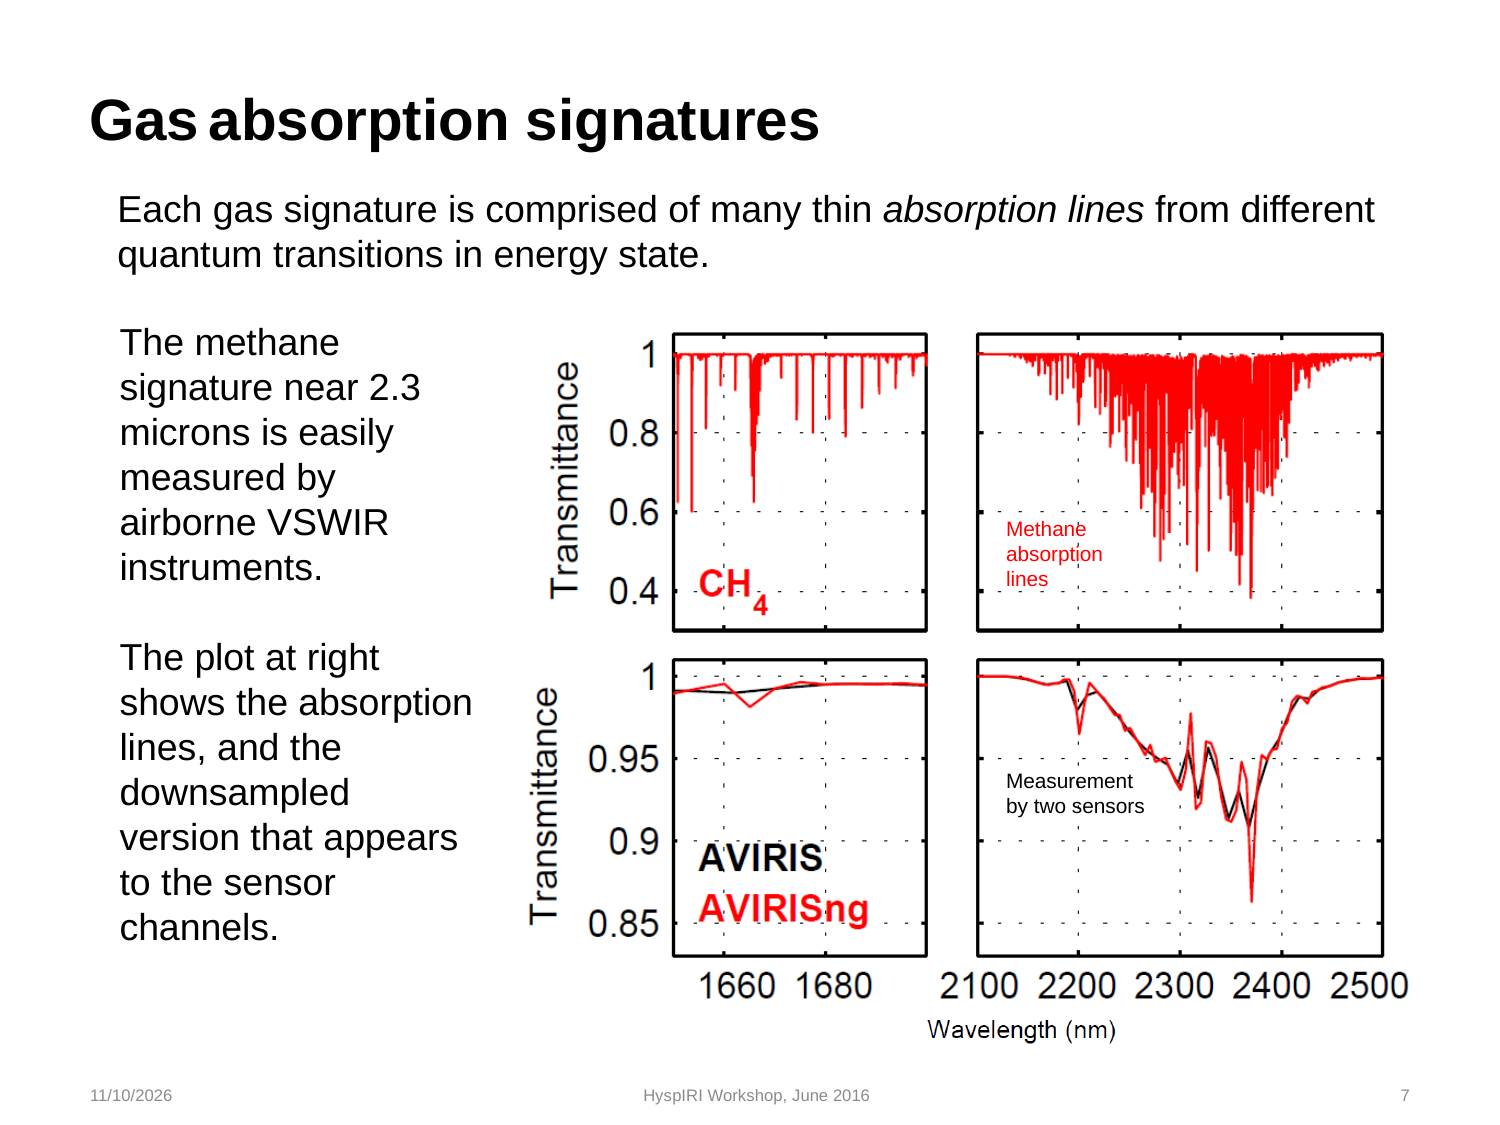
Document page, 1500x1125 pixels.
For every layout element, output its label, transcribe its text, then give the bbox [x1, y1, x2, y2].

slide_number 7 [1217, 1065, 1425, 1125]
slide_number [75, 1065, 297, 1125]
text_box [479, 283, 1417, 1049]
title Gas absorption signatures [74, 74, 1425, 146]
text_box Each gas signature is comprised of many thin absorption lines from different quantum transitions in energy state. [102, 177, 1405, 283]
footer HyspIRI Workshop, June 2016 [309, 1065, 1205, 1125]
text_box The methane signature near 2.3 microns is easily measured by airborne VSWIR instruments. The plot at right shows the absorption lines, and the downsampled version that appears to the sensor channels. [104, 310, 474, 956]
